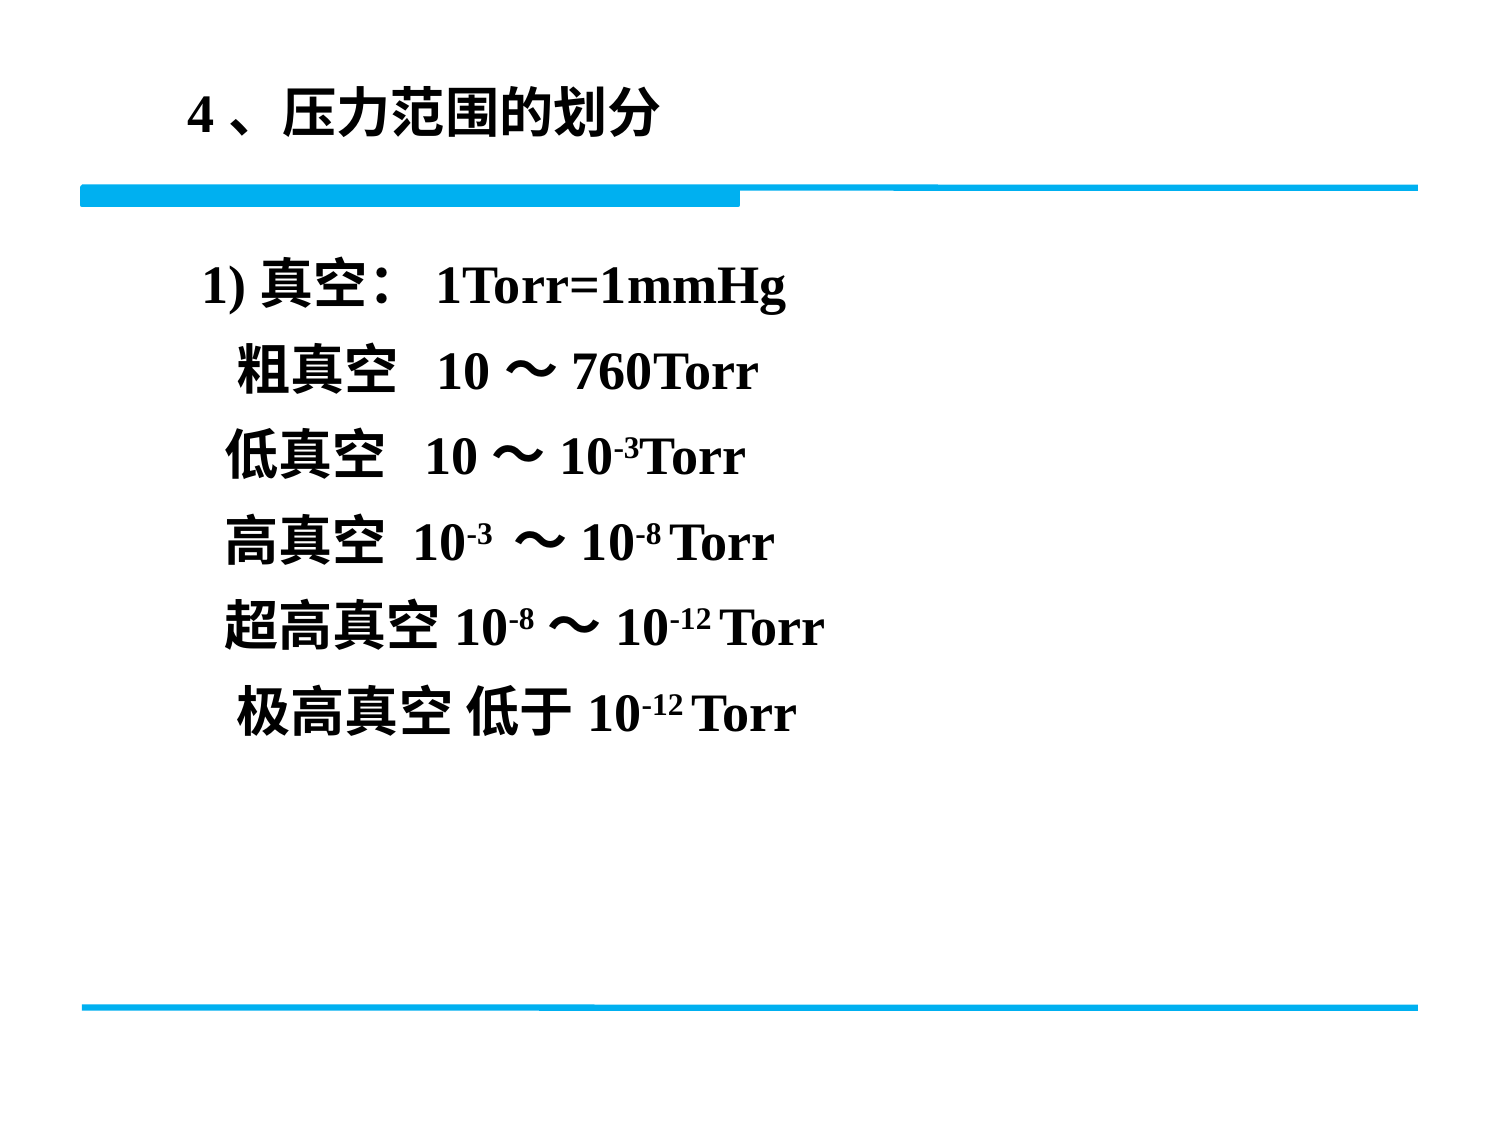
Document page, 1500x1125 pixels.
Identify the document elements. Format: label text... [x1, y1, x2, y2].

list 4、压力范围的划分 1)真空：1Torr=1mmHg 粗真空 10～760Torr 低真空 10～10-3Torr 高真空 10-3 ～10-8 Torr 超高真空10-8～10-12 Torr 极高真空 低于10-12 Torr [159, 78, 1424, 1004]
